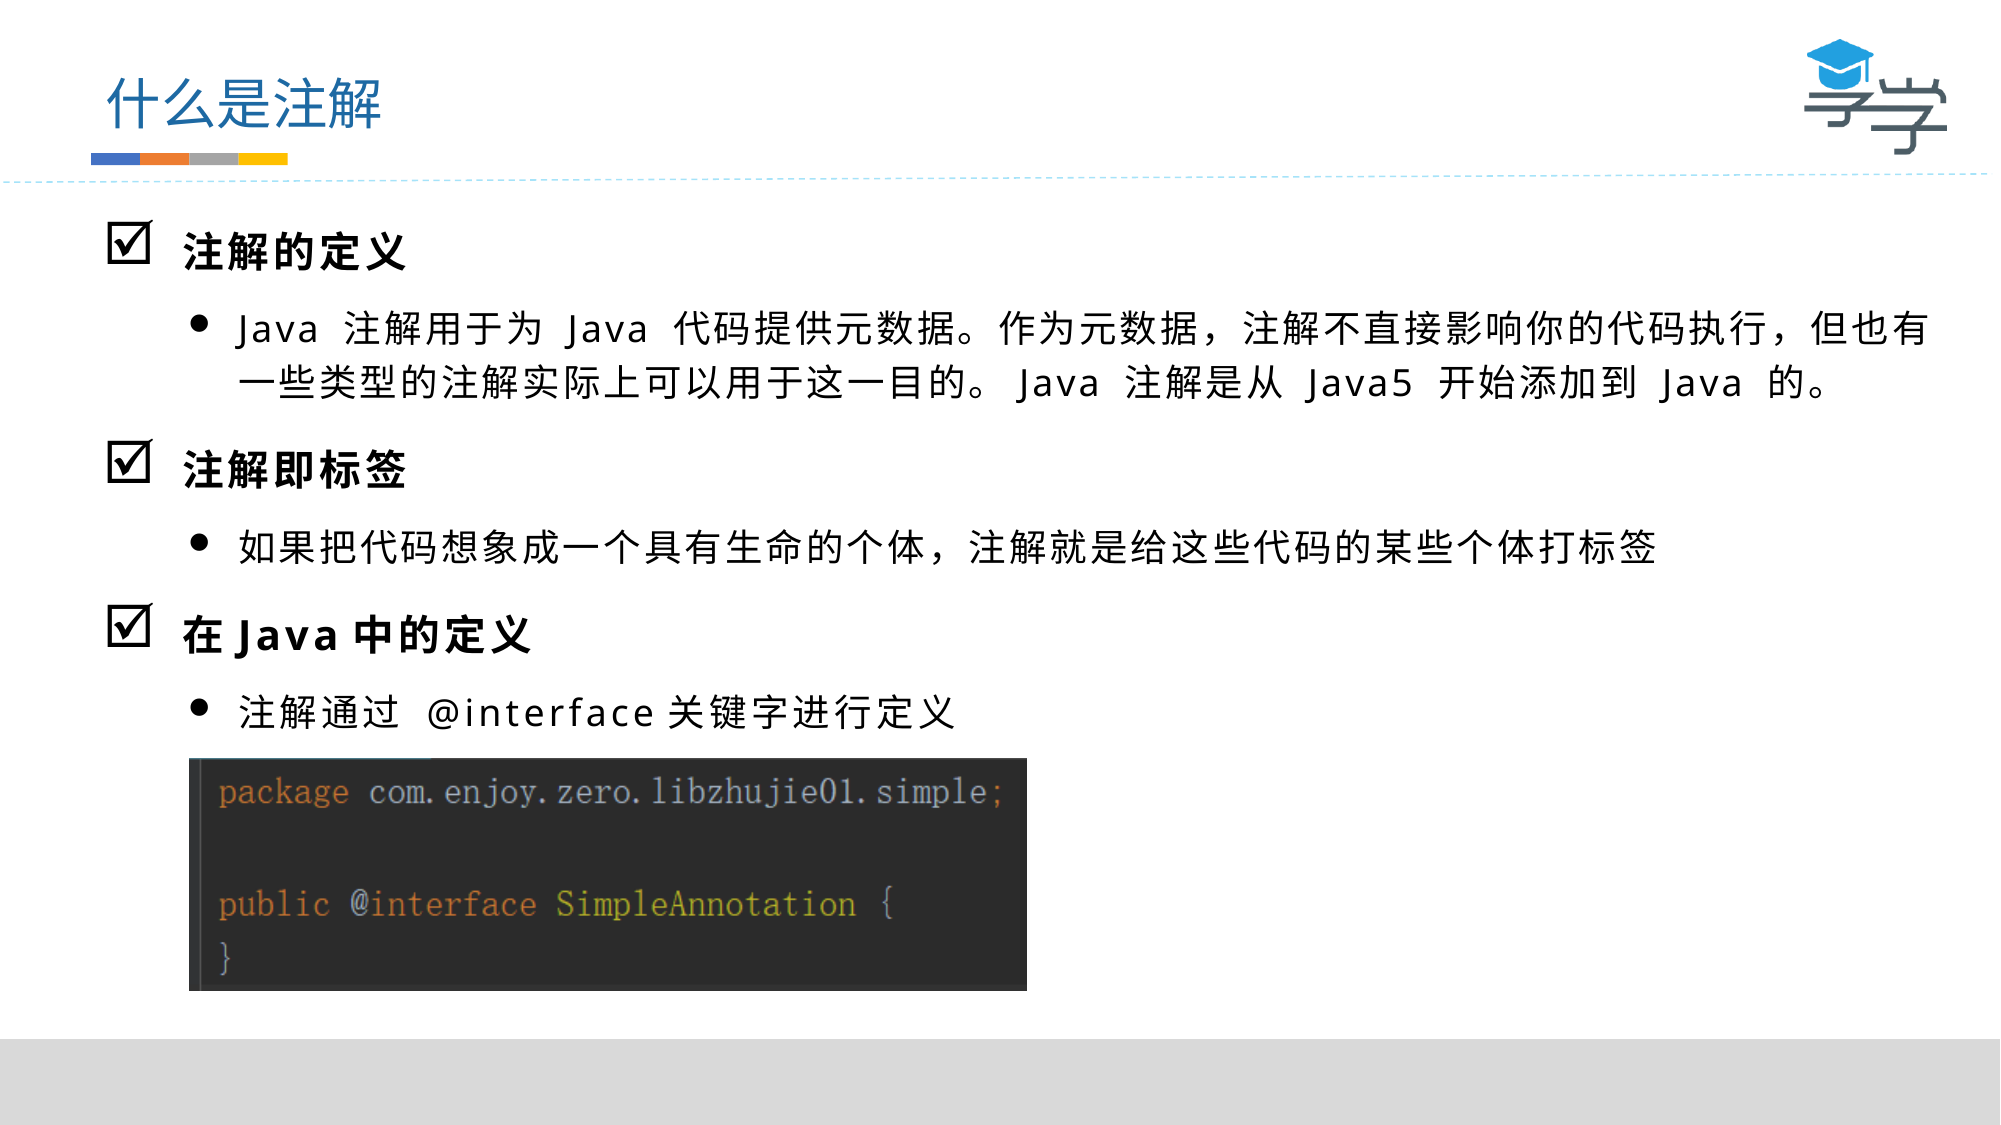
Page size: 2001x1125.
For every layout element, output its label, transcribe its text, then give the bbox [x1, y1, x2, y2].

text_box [90, 152, 288, 166]
picture [1799, 20, 1952, 173]
text_box 注解的定义 Java 注解用于为 Java 代码提供元数据。作为元数据，注解不直接影响你的代码执行，但也有一些类型的注解实际上可以用于这一目的。Java 注解是从 Java5 开始添加到 Java 的。 注解即标签 如果把代码想象成一个具有生命的个体，注解就是给这些代码的某些个体打标签 在Java中的定义 注解通过 @interface关键字进行定义 [91, 204, 1962, 740]
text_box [0, 173, 1993, 183]
text_box 什么是注解 [91, 61, 508, 144]
picture [189, 758, 1027, 991]
